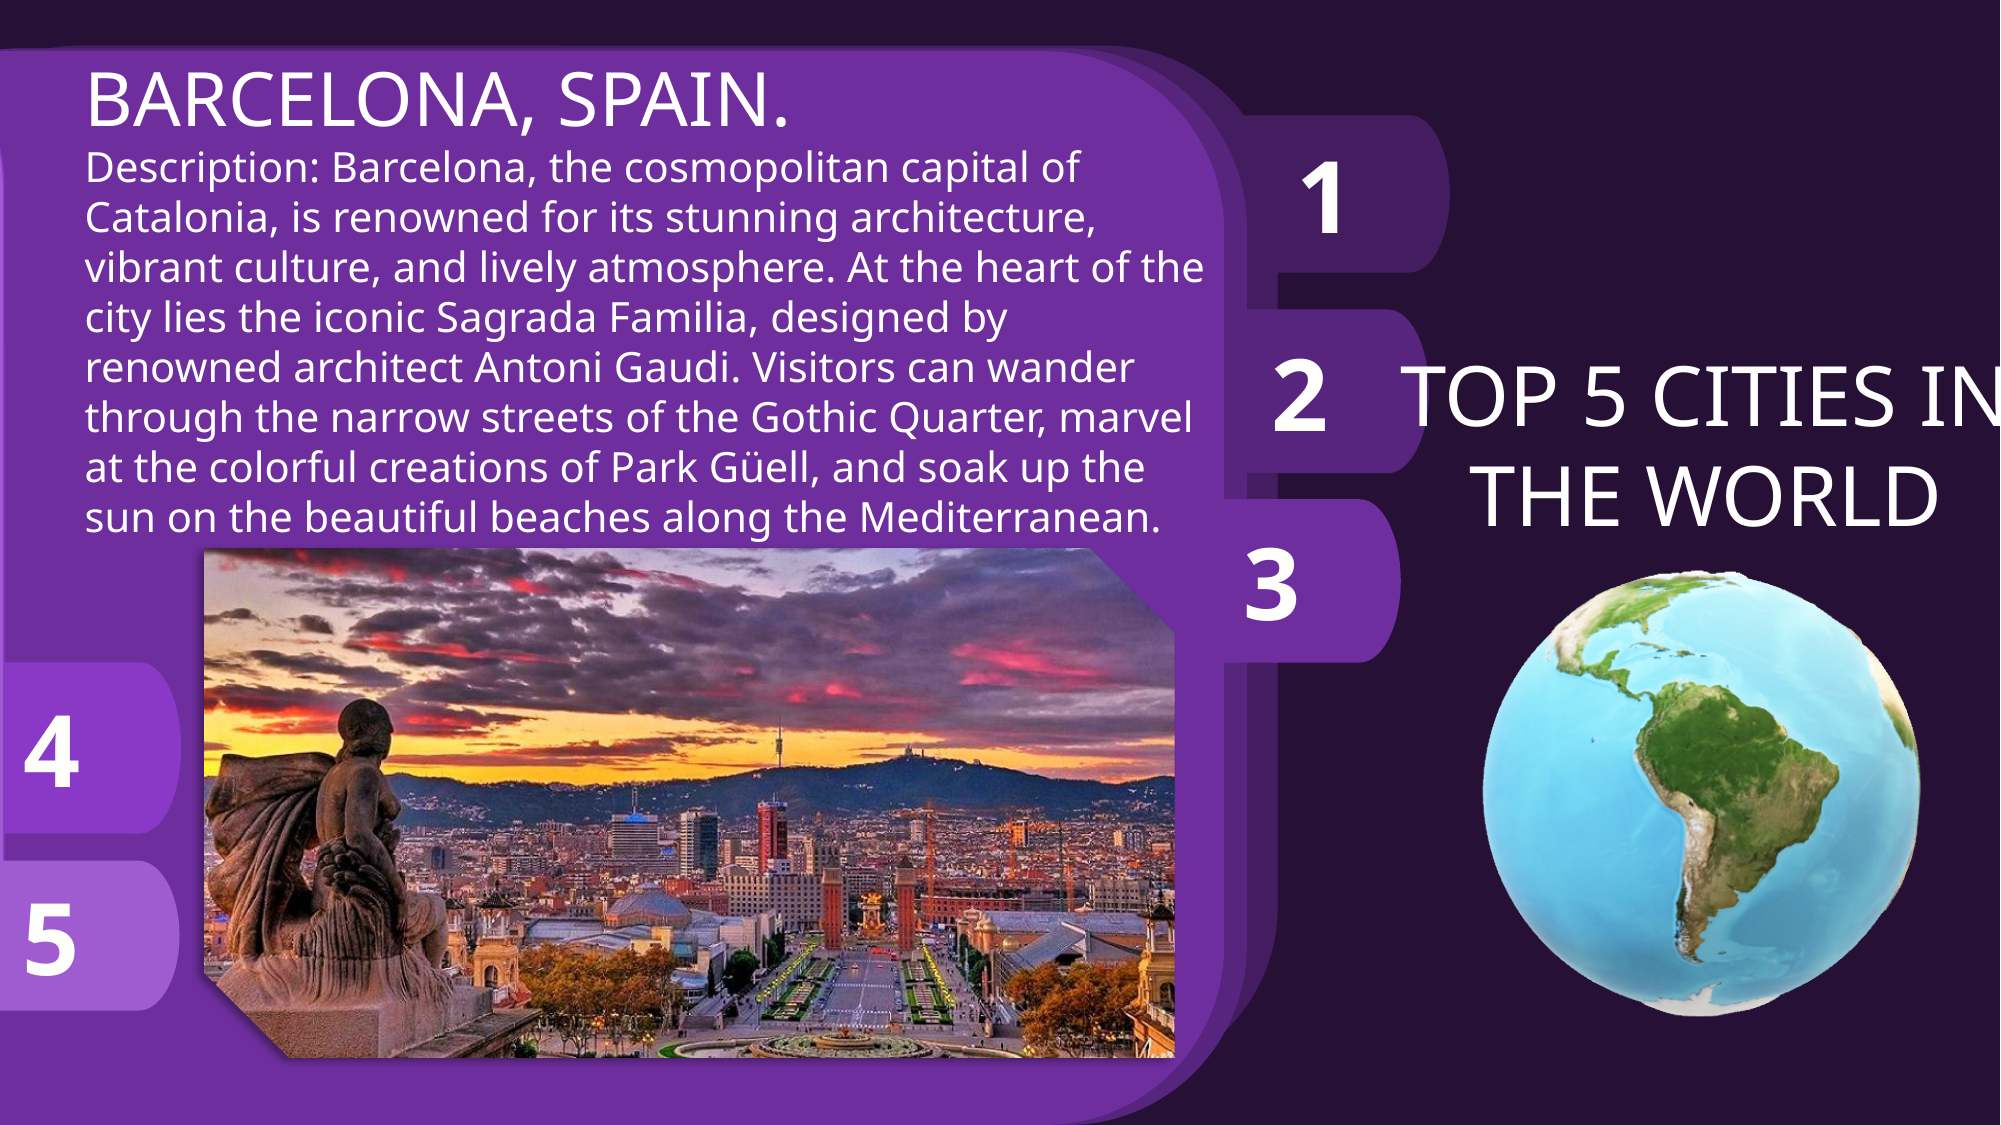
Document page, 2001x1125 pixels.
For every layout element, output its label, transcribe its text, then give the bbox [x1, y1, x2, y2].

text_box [182, 44, 1451, 1080]
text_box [182, 47, 1430, 1125]
picture [1475, 563, 1927, 1025]
text_box TOP 5 CITIES IN THE WORLD [1451, 335, 2000, 551]
picture [203, 547, 1176, 1059]
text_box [0, 0, 181, 1125]
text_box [182, 50, 1402, 1125]
